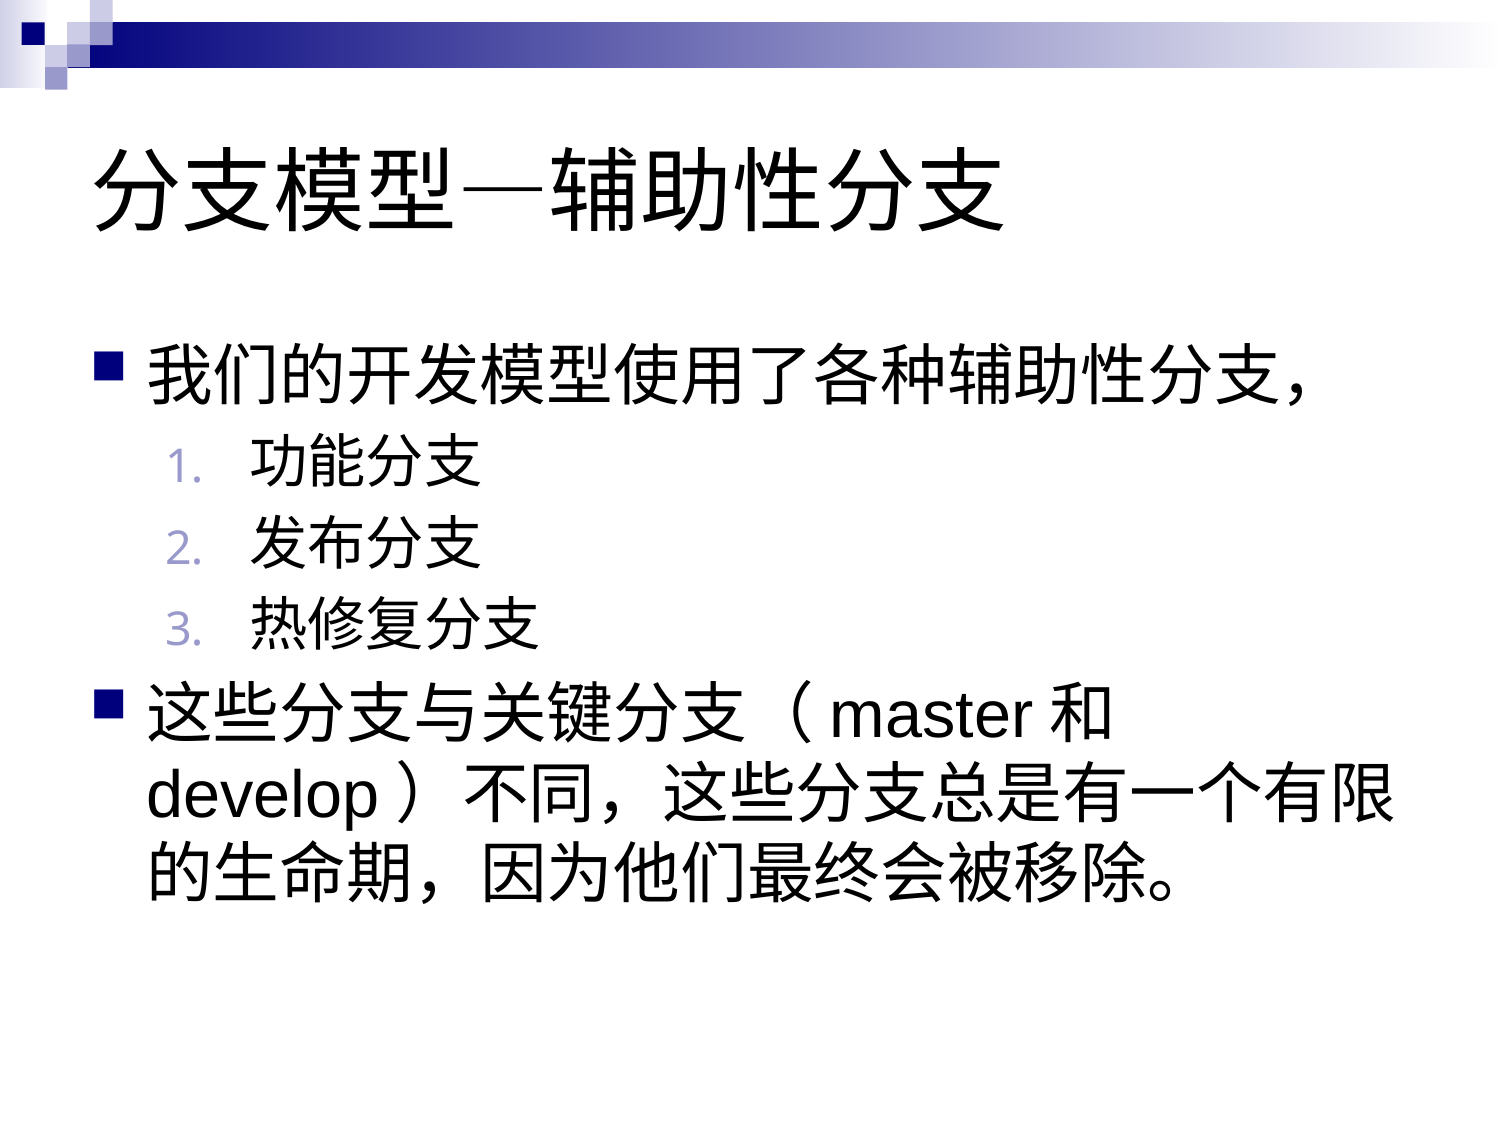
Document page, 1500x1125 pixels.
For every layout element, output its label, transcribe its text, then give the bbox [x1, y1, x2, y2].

list 我们的开发模型使用了各种辅助性分支， 功能分支 发布分支 热修复分支 这些分支与关键分支（master和develop）不同，这些分支总是有一个有限的生命期，因为他们最终会被移除。 [74, 324, 1426, 963]
title 分支模型—辅助性分支 [74, 74, 1426, 301]
